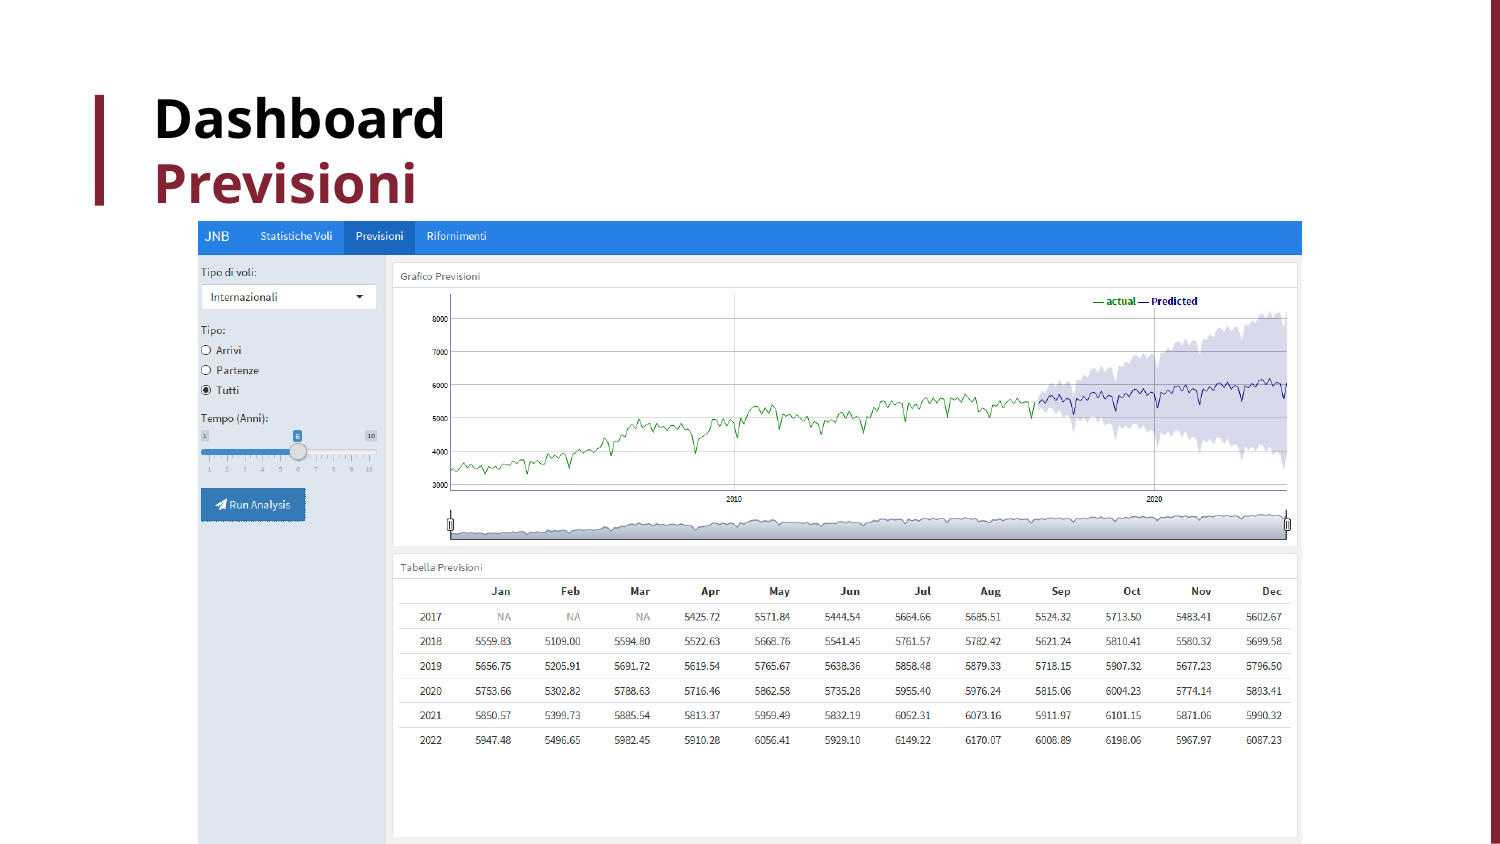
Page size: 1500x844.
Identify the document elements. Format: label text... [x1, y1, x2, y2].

picture [197, 221, 1302, 844]
title Dashboard Previsioni [138, 69, 668, 210]
